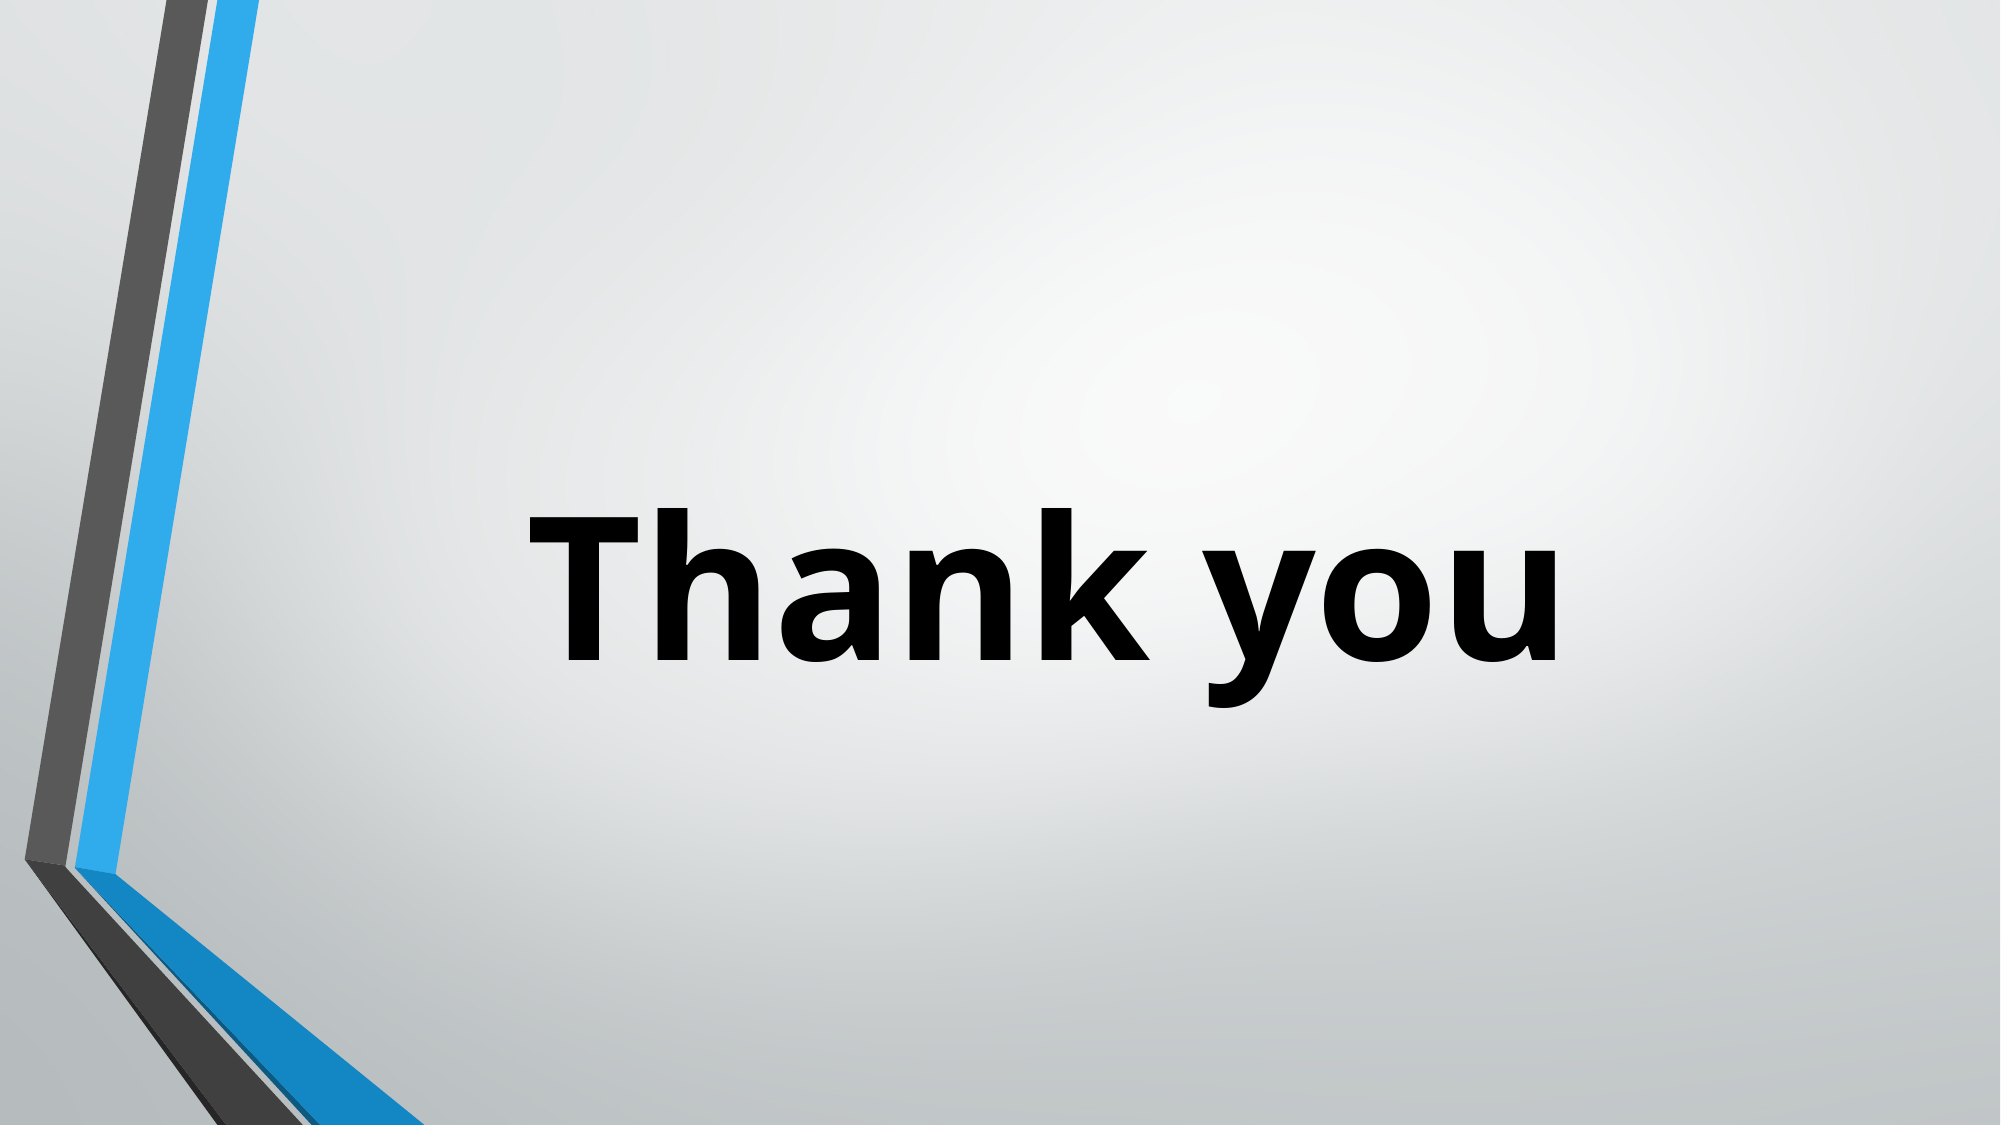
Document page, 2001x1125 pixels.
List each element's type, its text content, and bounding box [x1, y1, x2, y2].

title Thank you [227, 357, 1871, 805]
